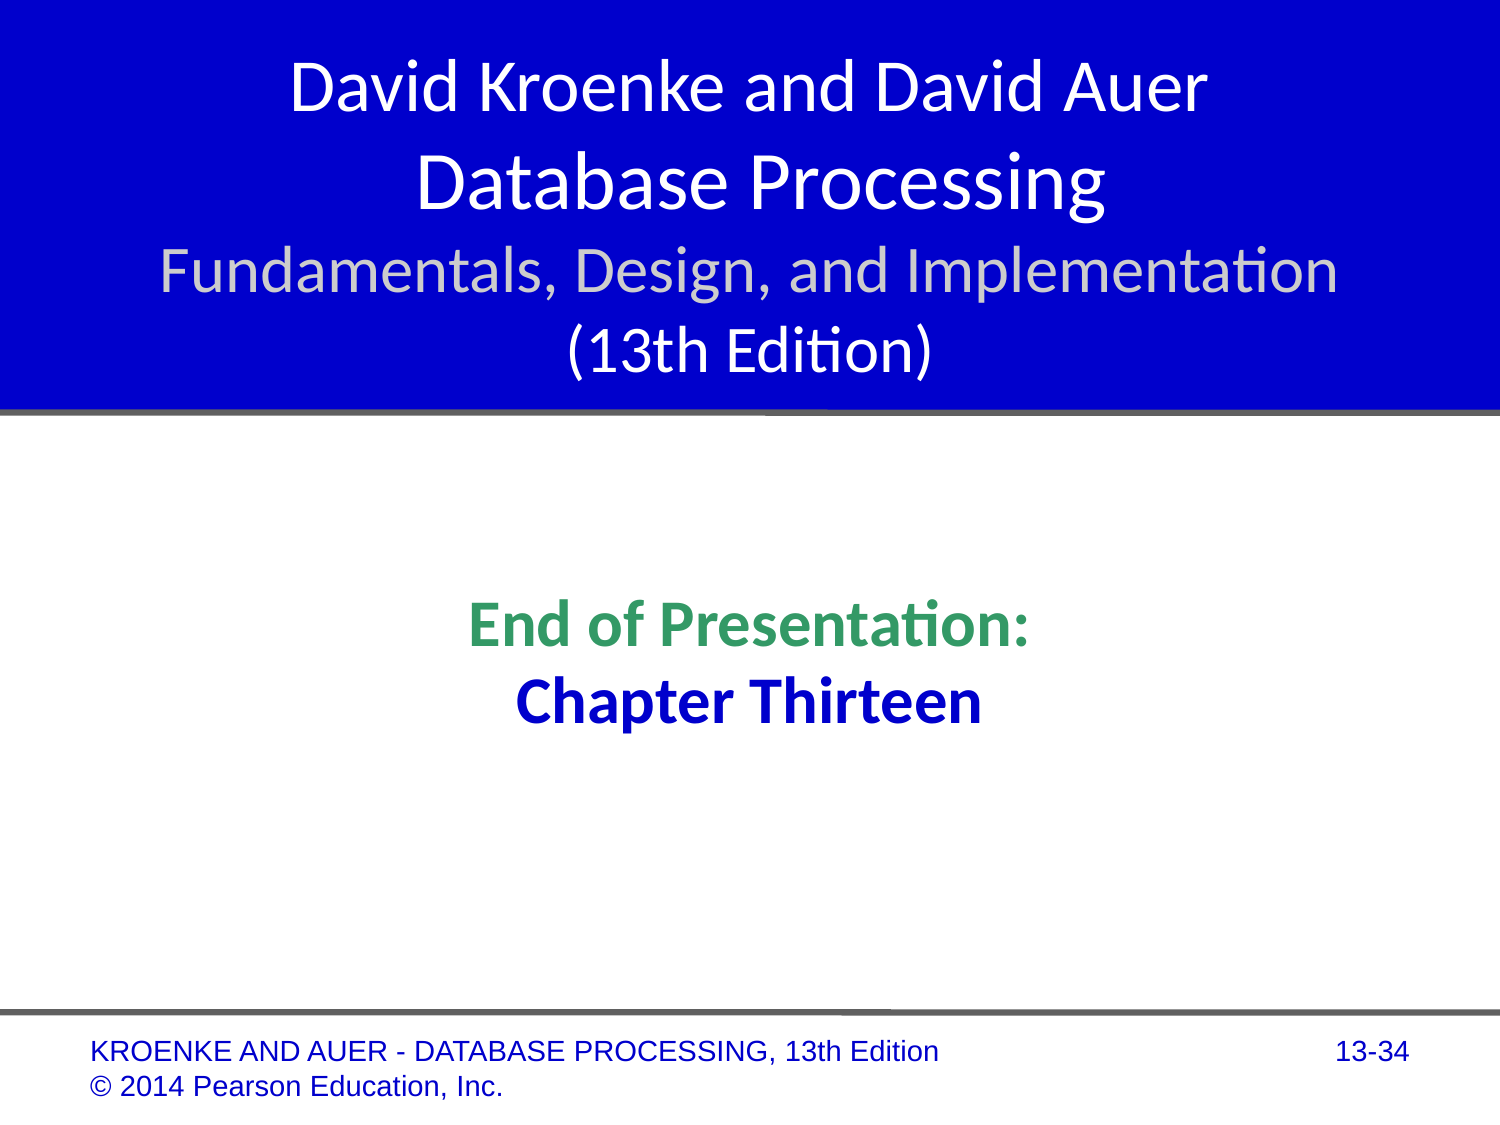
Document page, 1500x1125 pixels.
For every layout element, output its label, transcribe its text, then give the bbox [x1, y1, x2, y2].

slide_number 13-34 [1074, 1024, 1426, 1103]
footer KROENKE AND AUER - DATABASE PROCESSING, 13th Edition © 2014 Pearson Education, Inc. [74, 1024, 976, 1104]
title David Kroenke and David Auer Database Processing Fundamentals, Design, and Implementation (13th Edition) [0, 0, 1500, 409]
list End of Presentation: Chapter Thirteen [75, 587, 1425, 750]
